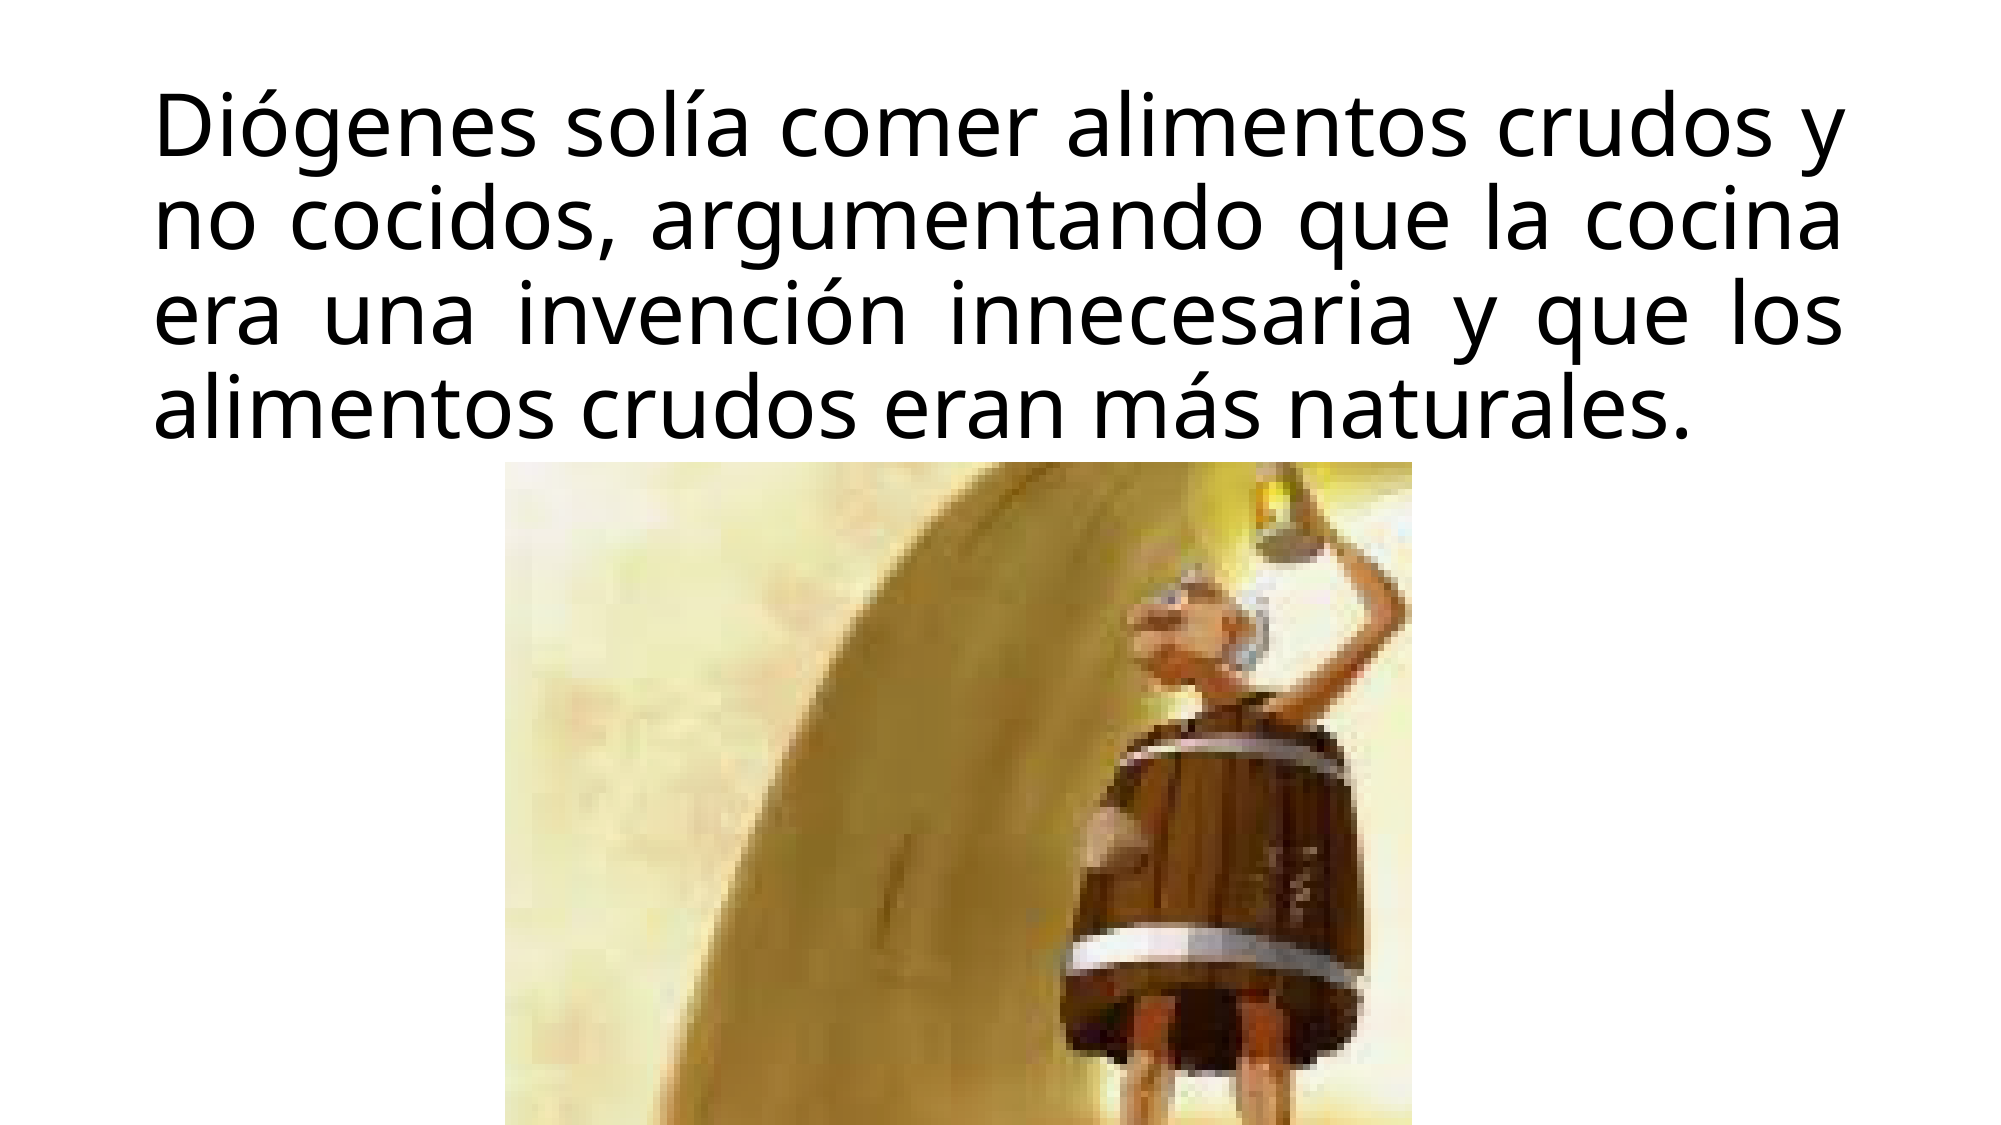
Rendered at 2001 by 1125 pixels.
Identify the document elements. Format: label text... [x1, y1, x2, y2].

picture [505, 462, 1412, 1125]
title Diógenes solía comer alimentos crudos y no cocidos, argumentando que la cocina era una invención innecesaria y que los alimentos crudos eran más naturales. [137, 59, 1863, 478]
